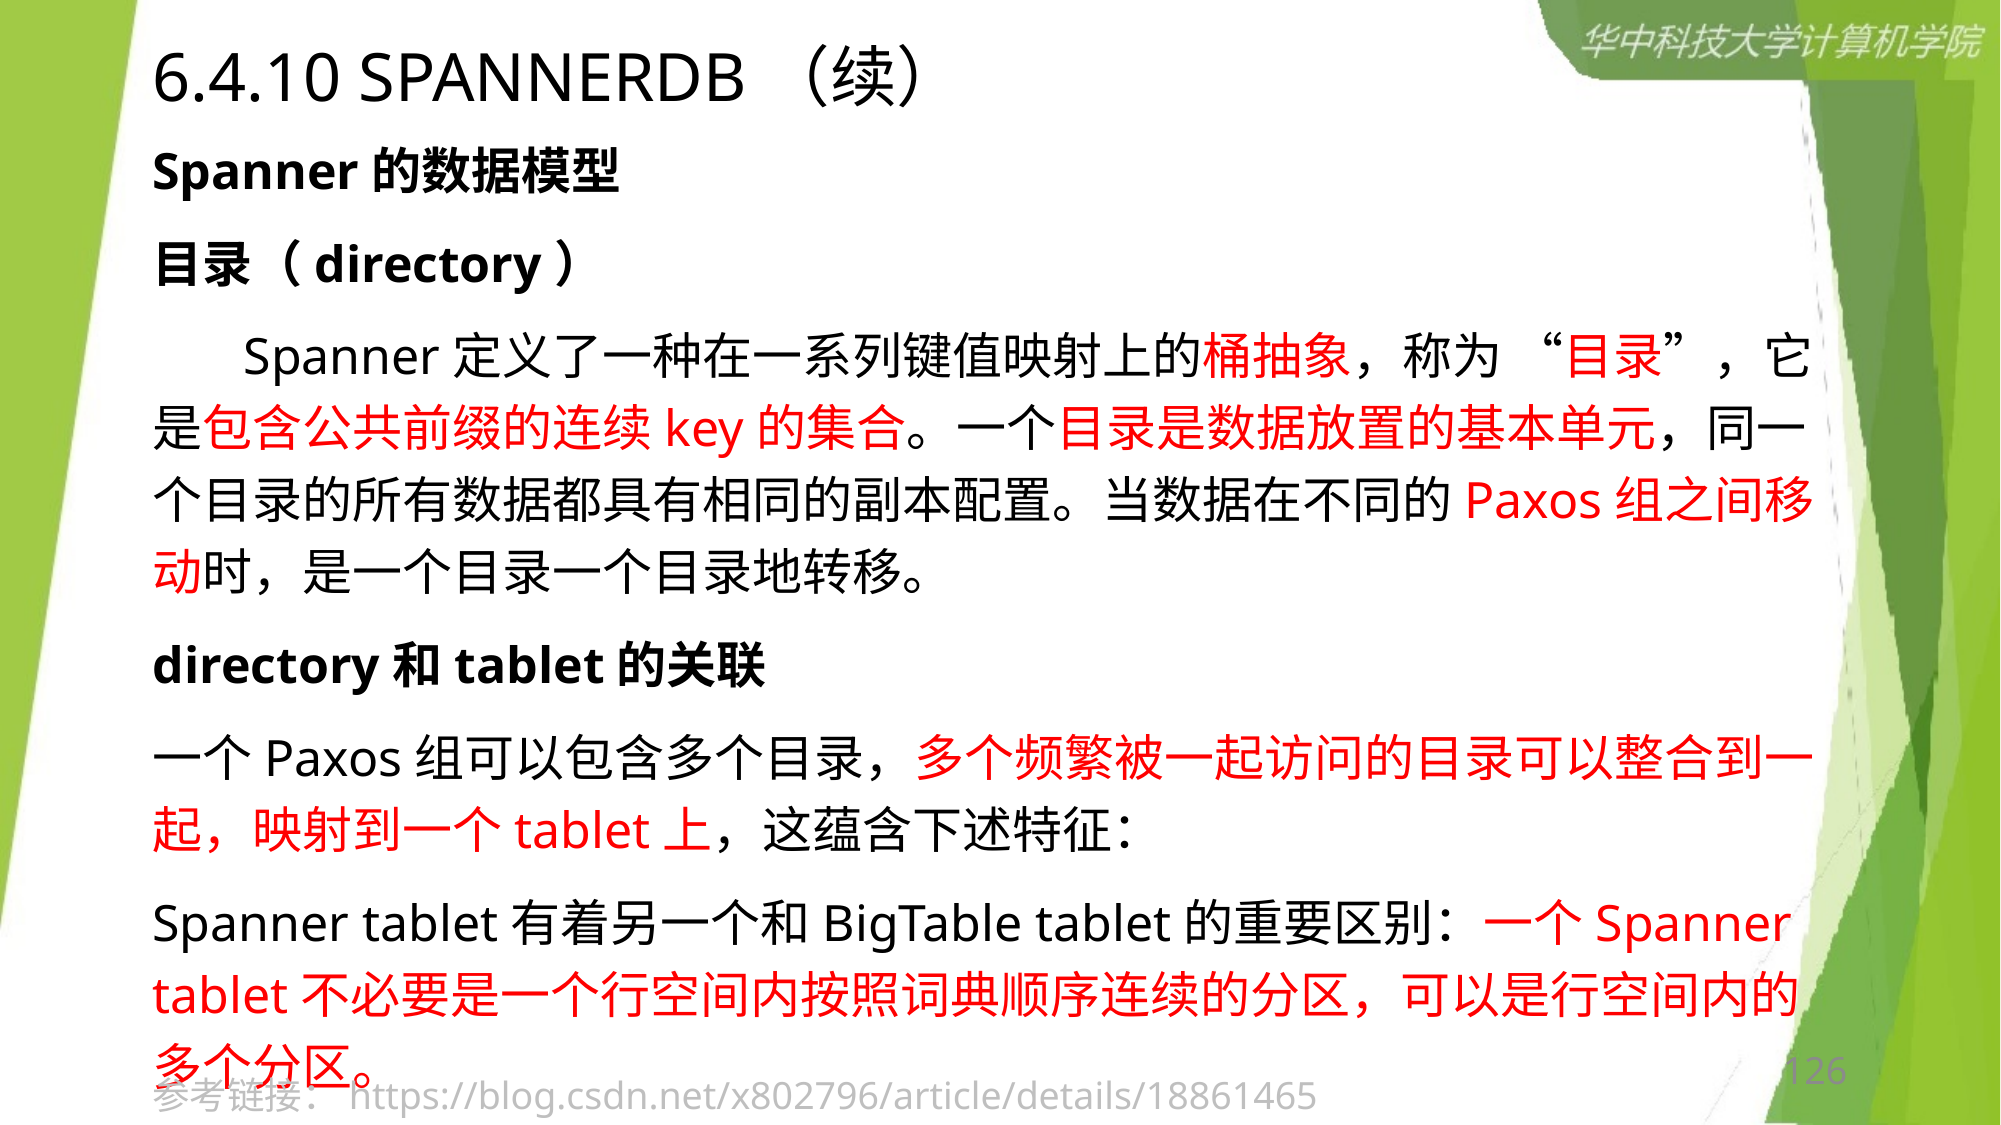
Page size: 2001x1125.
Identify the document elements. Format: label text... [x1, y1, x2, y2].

picture [0, 0, 2001, 1125]
slide_number 126 [1412, 1042, 1863, 1103]
title 6.4.10 SPANNERDB（续） [137, 4, 1863, 119]
list Spanner的数据模型 目录（directory） Spanner定义了一种在一系列键值映射上的桶抽象，称为 “目录”，它是包含公共前缀的连续key的集合。一个目录是数据放置的基本单元，同一个目录的所有数据都具有相同的副本配置。当数据在不同的Paxos组之间移动时，是一个目录一个目录地转移。 directory和tablet的关联 一个Paxos组可以包含多个目录，多个频繁被一起访问的目录可以整合到一起，映射到一个tablet上，这蕴含下述特征： Spanner tablet有着另一个和BigTable tablet的重要区别：一个Spanner tablet不必要是一个行空间内按照词典顺序连续的分区，可以是行空间内的多个分区。 [137, 119, 1863, 1043]
text_box 参考链接：https://blog.csdn.net/x802796/article/details/18861465 [137, 1064, 1479, 1125]
